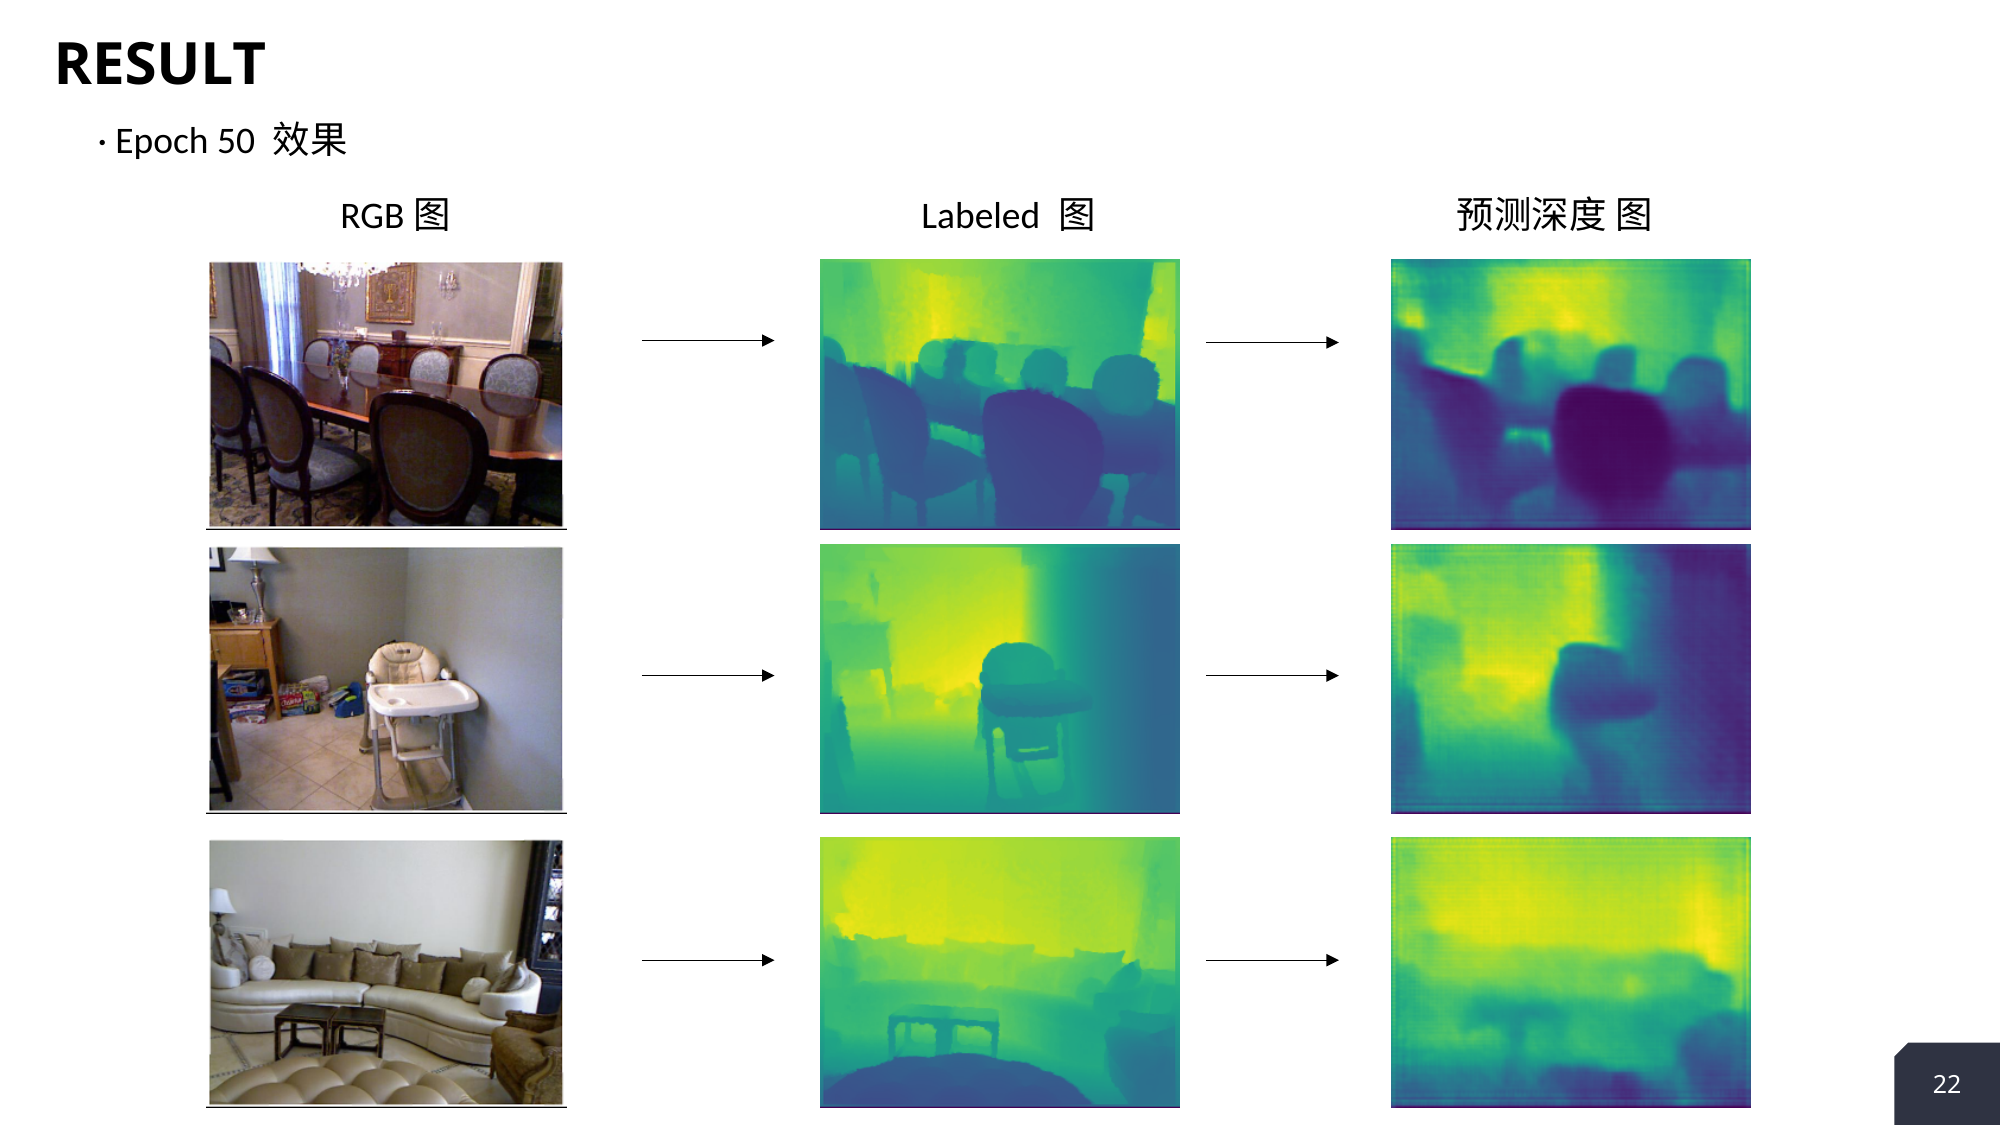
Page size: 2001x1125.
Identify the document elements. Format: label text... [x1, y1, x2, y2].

picture [1391, 544, 1751, 815]
picture [1391, 837, 1751, 1108]
text_box · Epoch 50 效果 [82, 108, 587, 213]
picture [1391, 259, 1751, 530]
picture [820, 837, 1180, 1108]
picture [206, 259, 567, 530]
picture [206, 837, 567, 1108]
slide_number 22 [1894, 1052, 2000, 1119]
text_box result [0, 17, 320, 114]
text_box RGB图 [325, 183, 519, 244]
picture [206, 544, 567, 815]
text_box Labeled 图 [906, 183, 1122, 244]
picture [820, 544, 1180, 815]
text_box 预测深度 图 [1441, 183, 1675, 244]
picture [820, 259, 1180, 530]
